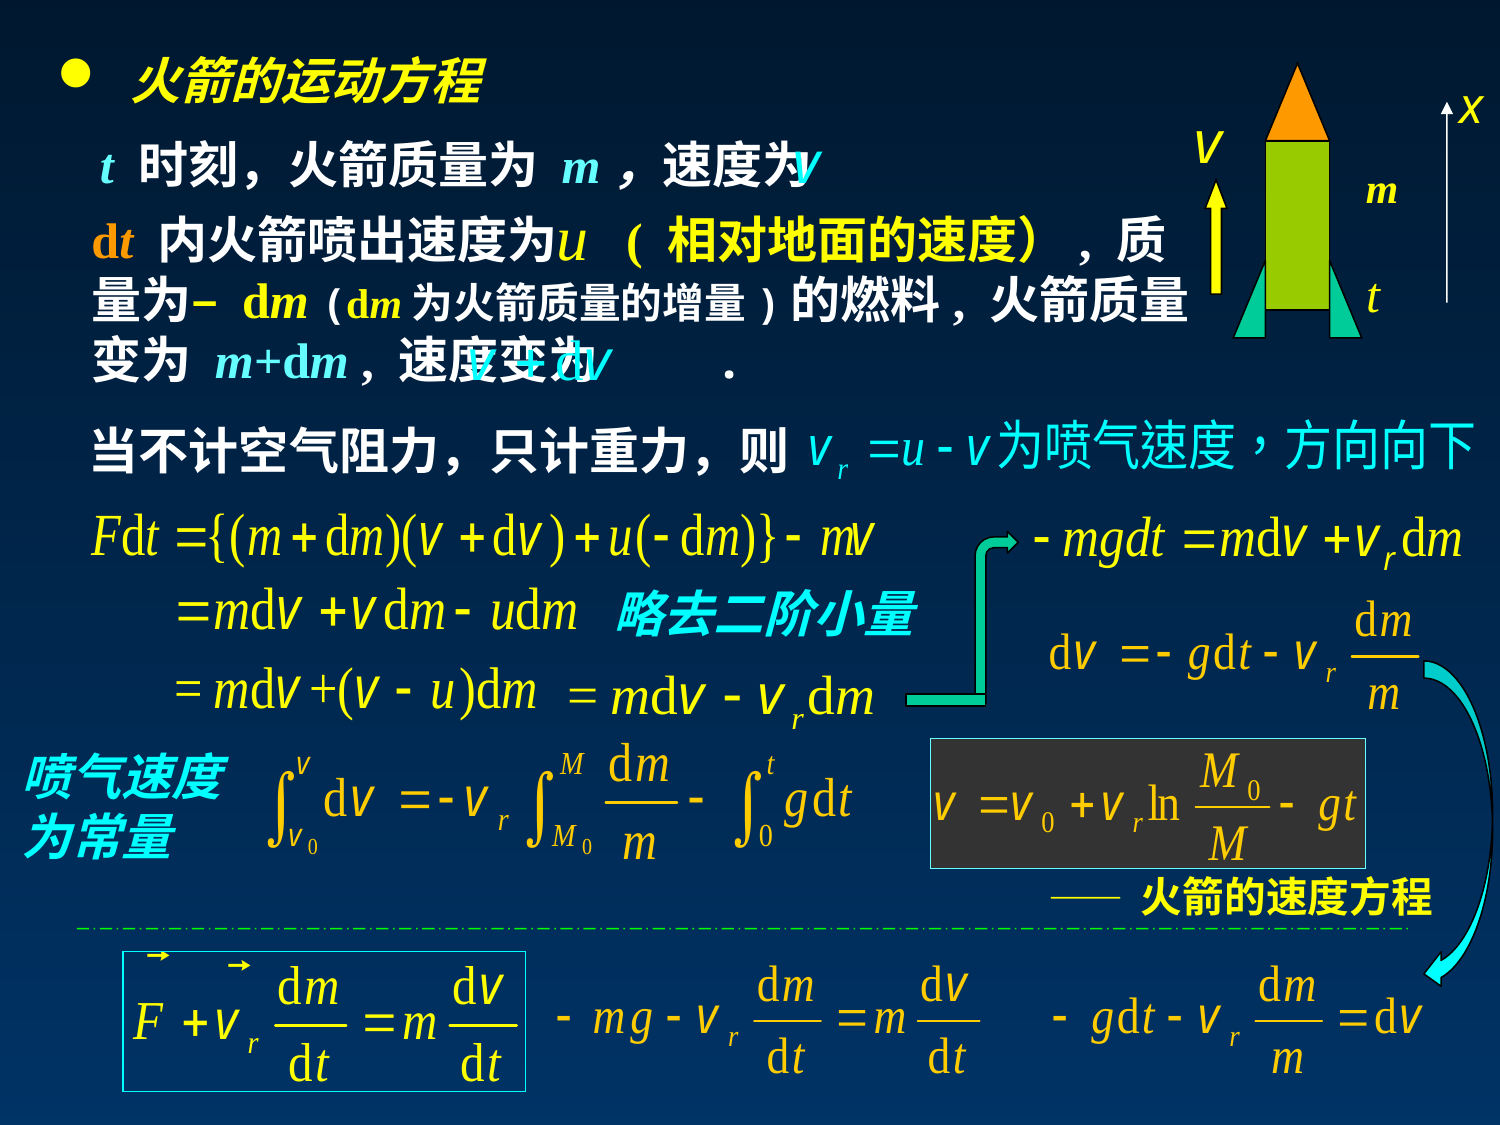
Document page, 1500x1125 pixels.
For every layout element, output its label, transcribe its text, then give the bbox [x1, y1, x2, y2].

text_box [1025, 502, 1474, 585]
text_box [1442, 66, 1500, 303]
text_box —— 火箭的速度方程 [1033, 863, 1453, 929]
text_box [1045, 952, 1438, 1083]
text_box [930, 738, 1365, 869]
text_box [1429, 661, 1493, 977]
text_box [165, 573, 600, 645]
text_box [82, 485, 890, 581]
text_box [891, 531, 1019, 726]
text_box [76, 200, 1211, 399]
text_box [250, 728, 864, 869]
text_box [558, 659, 888, 743]
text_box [1041, 587, 1426, 718]
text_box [1191, 108, 1242, 179]
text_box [548, 952, 987, 1083]
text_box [805, 411, 1483, 494]
text_box [1135, 56, 1500, 530]
text_box 当不计空气阻力，只计重力，则 [74, 411, 804, 487]
text_box 喷气速度为常量 [6, 737, 243, 873]
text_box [84, 125, 888, 199]
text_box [166, 654, 546, 734]
text_box 略去二阶小量 [601, 589, 886, 651]
text_box 火箭的运动方程 [42, 42, 496, 118]
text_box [1232, 62, 1414, 339]
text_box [123, 951, 526, 1091]
